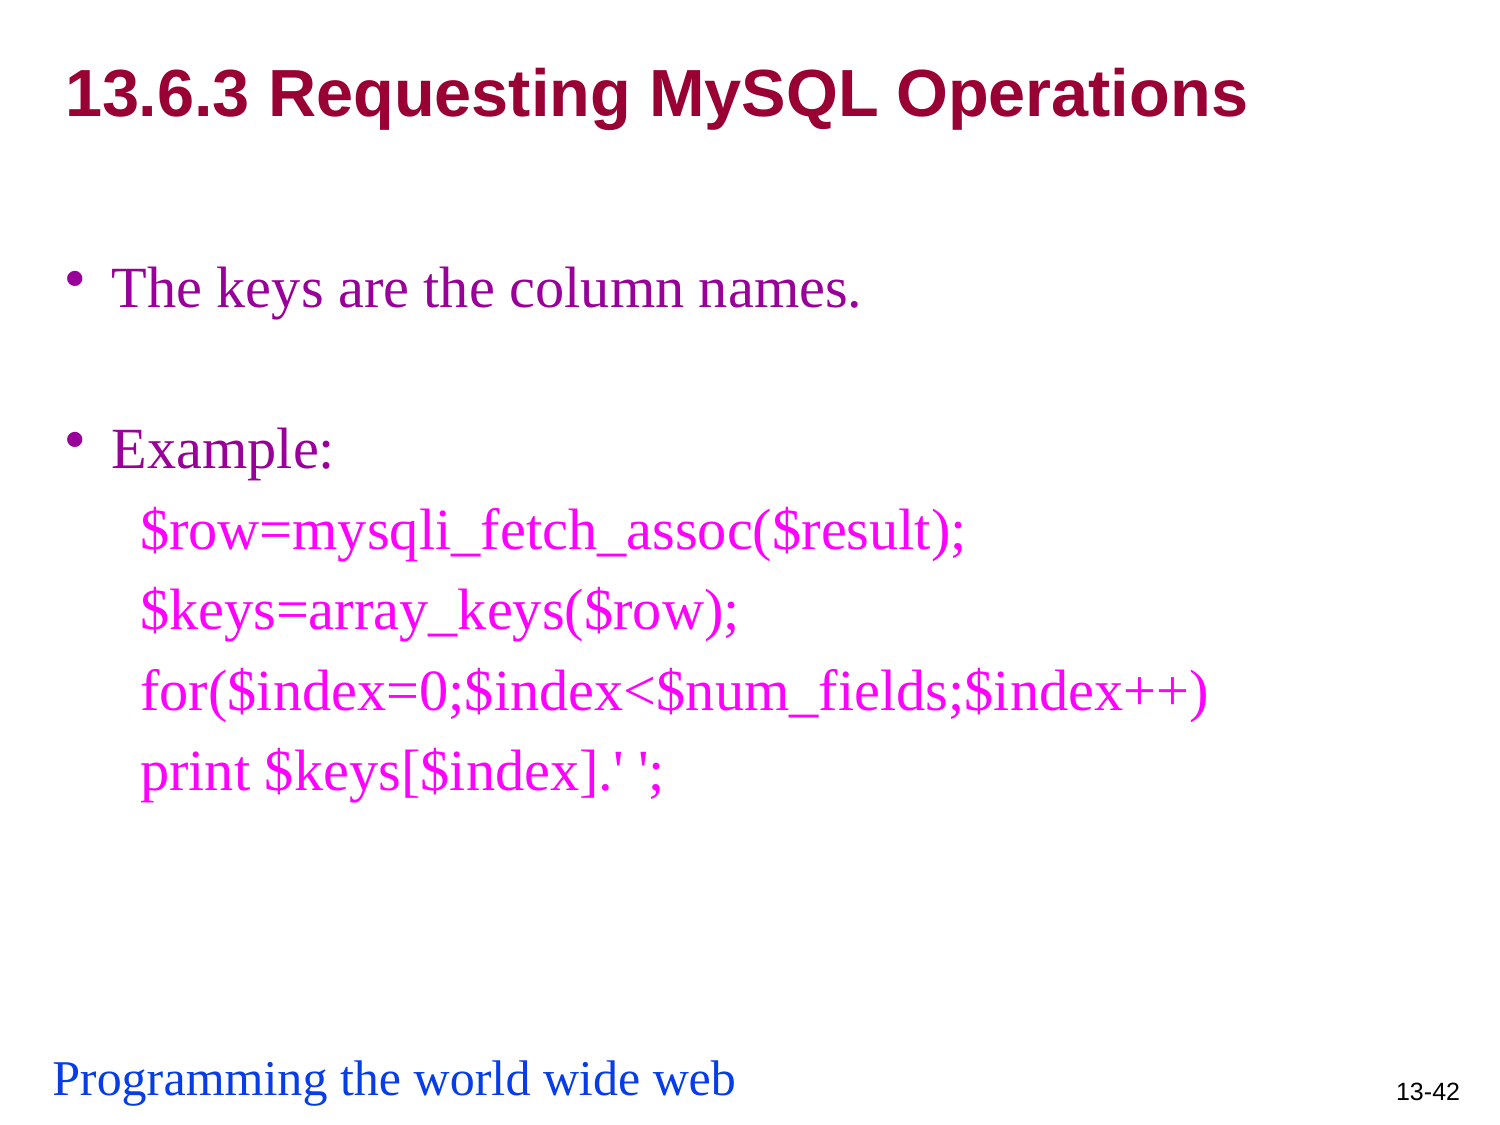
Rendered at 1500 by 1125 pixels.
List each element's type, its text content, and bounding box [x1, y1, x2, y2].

title 13.6.3 Requesting MySQL Operations [50, 49, 1463, 138]
list The keys are the column names. Example: $row=mysqli_fetch_assoc($result); $keys=array_keys($row); for($index=0;$index<$num_fields;$index++) print $keys[$index].' '; [50, 162, 1463, 1025]
